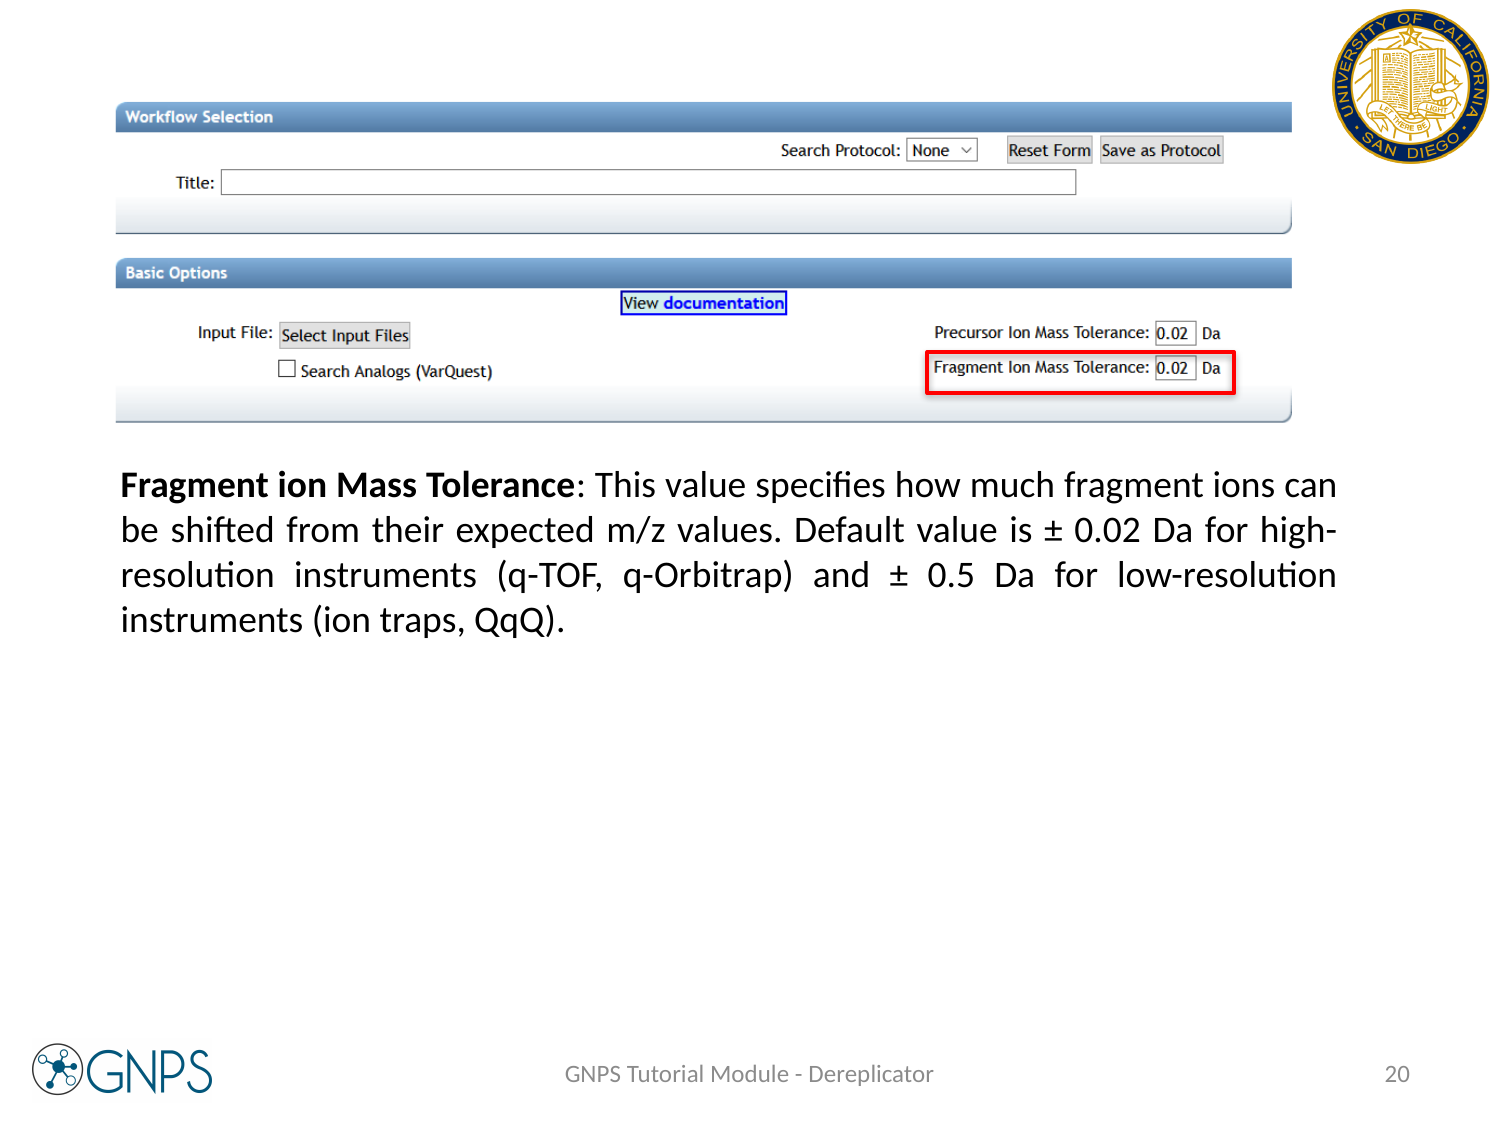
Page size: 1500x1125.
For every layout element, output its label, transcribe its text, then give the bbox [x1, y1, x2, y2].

text_box Fragment ion Mass Tolerance: This value specifies how much fragment ions can be shifted from their expected m/z values. Default value is ± 0.02 Da for high-resolution instruments (q-TOF, q-Orbitrap) and ± 0.5 Da for low-resolution instruments (ion traps, QqQ). [105, 452, 1354, 647]
slide_number 20 [1074, 1042, 1425, 1103]
footer GNPS Tutorial Module - Dereplicator [512, 1042, 988, 1103]
picture [105, 7, 1500, 432]
picture [31, 1038, 212, 1103]
